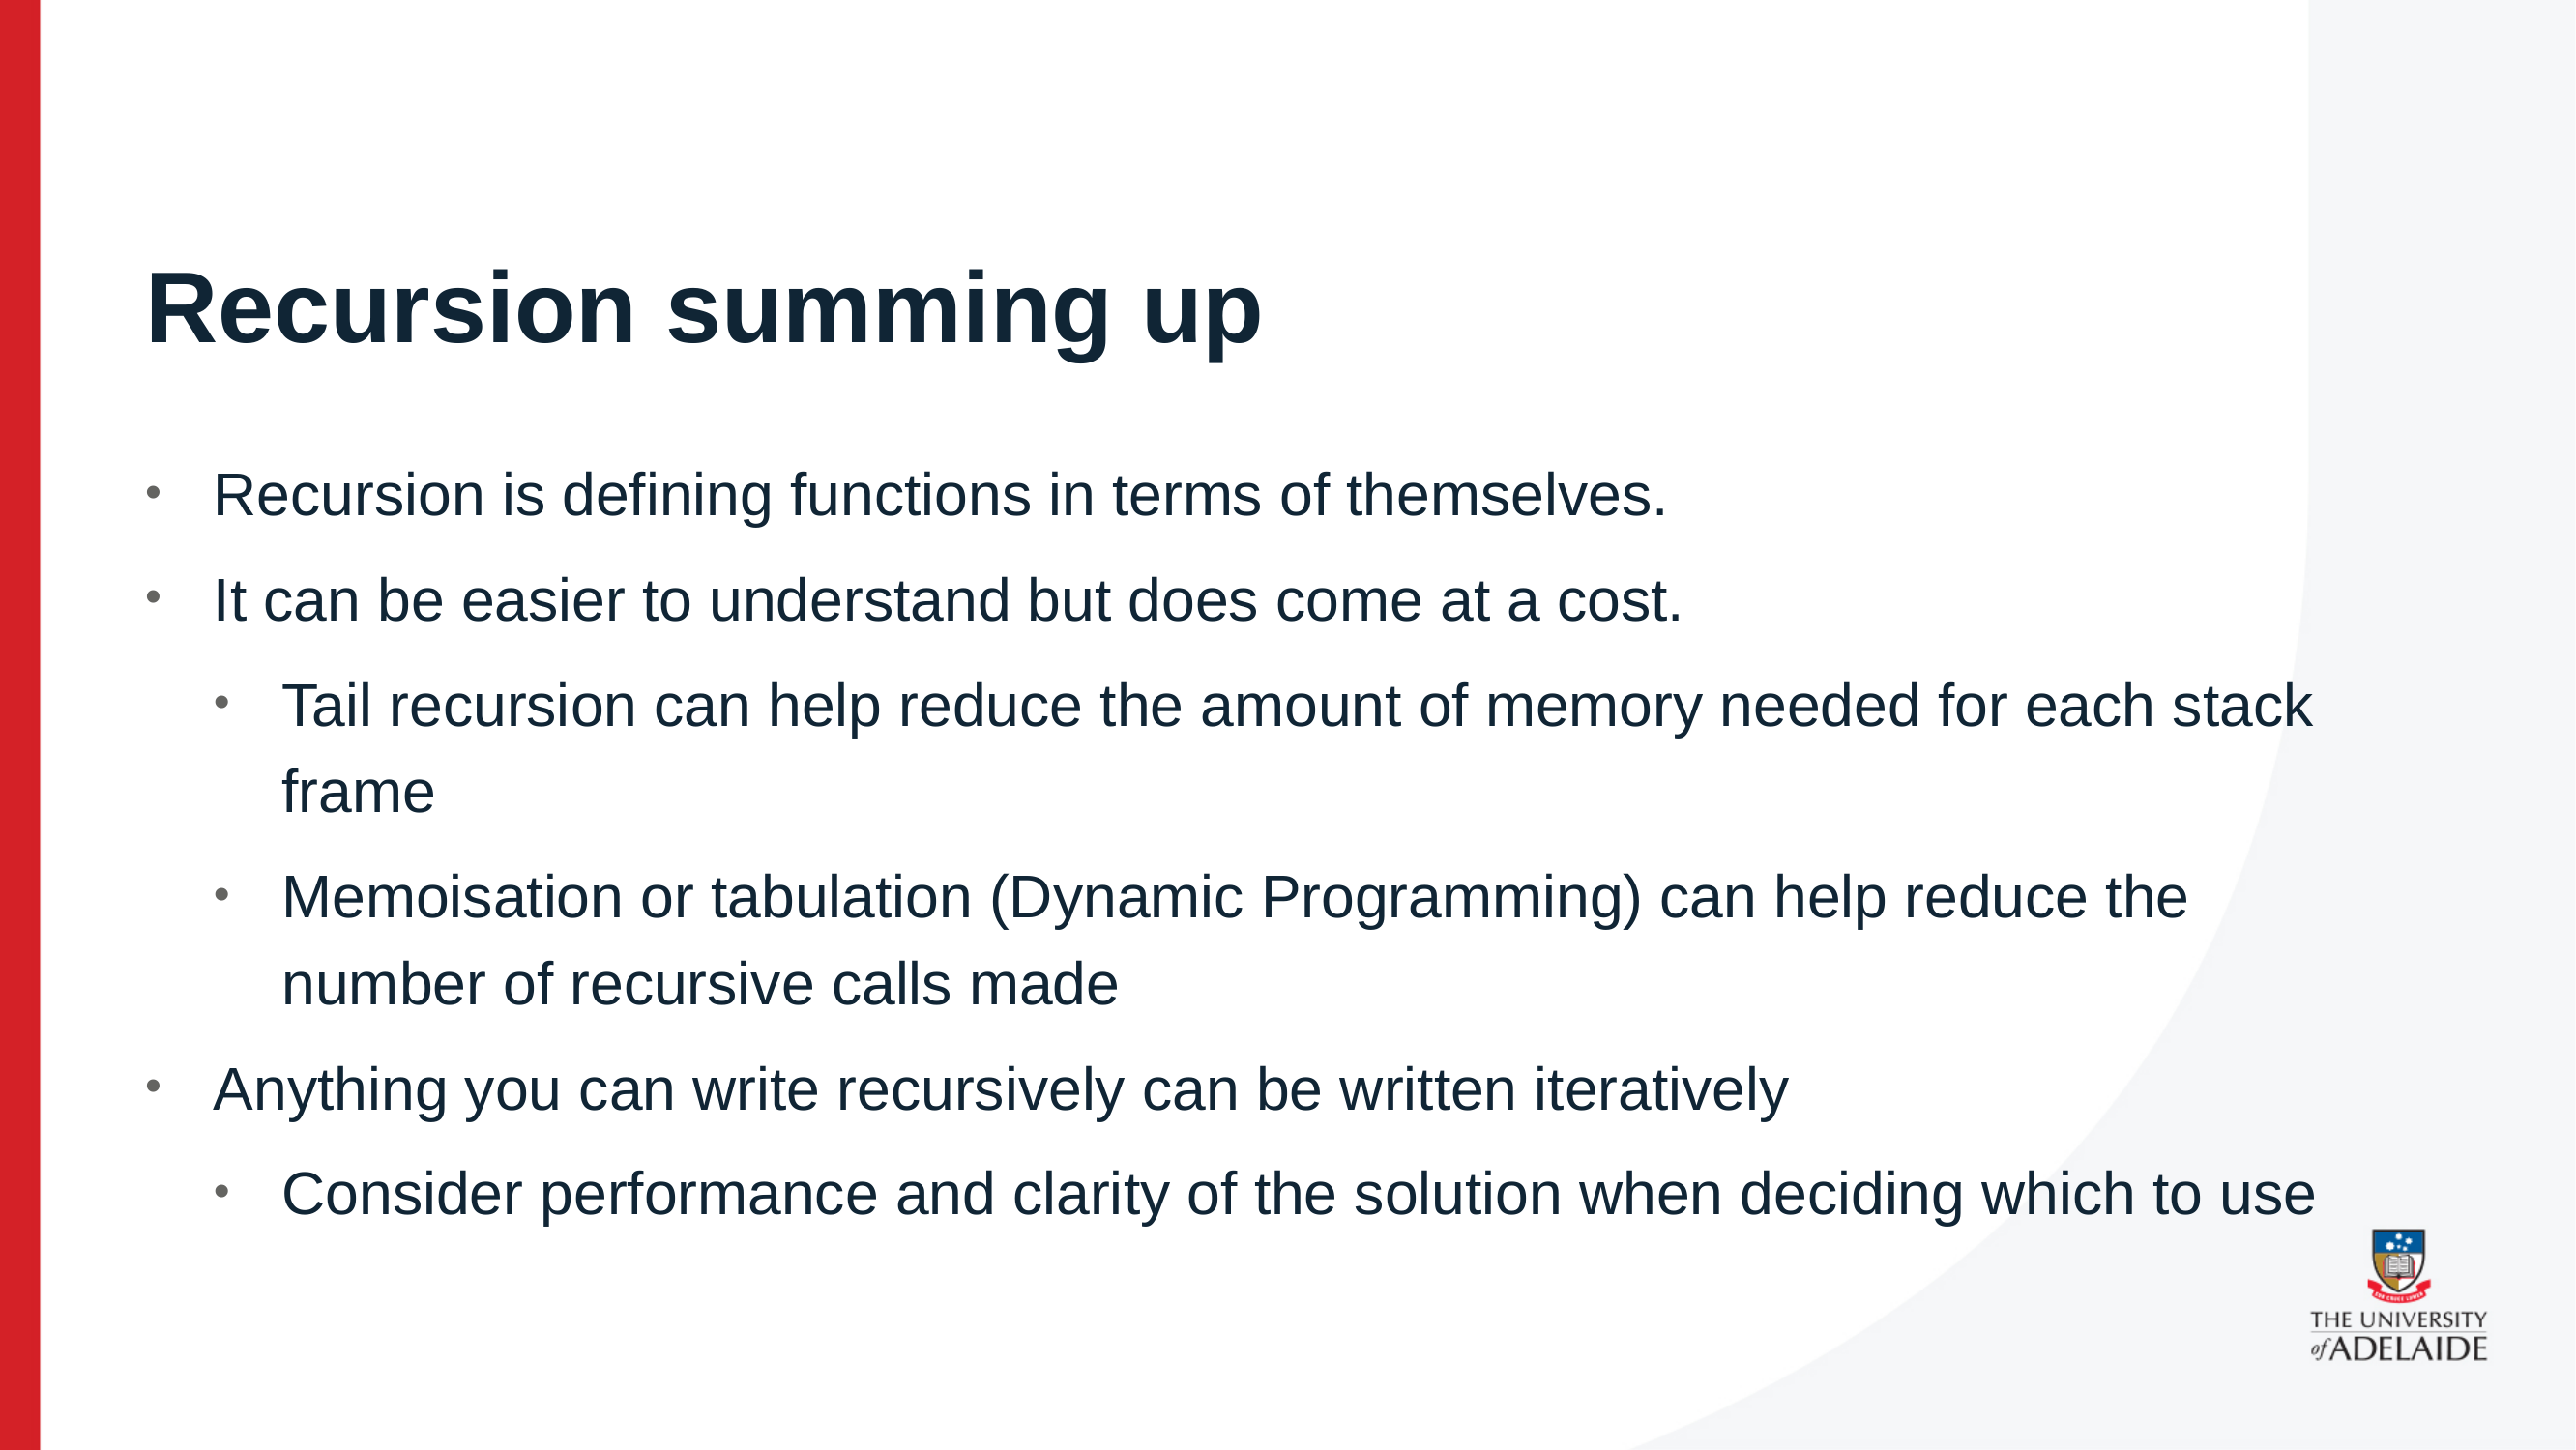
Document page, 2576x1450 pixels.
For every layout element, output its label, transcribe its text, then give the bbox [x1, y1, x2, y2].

picture [0, 0, 2576, 1450]
list Recursion is defining functions in terms of themselves. It can be easier to understand but does come at a cost. Tail recursion can help reduce the amount of memory needed for each stack frame Memoisation or tabulation (Dynamic Programming) can help reduce the number of recursive calls made Anything you can write recursively can be written iteratively Consider performance and clarity of the solution when deciding which to use [145, 441, 2401, 1182]
title Recursion summing up [145, 218, 2401, 441]
